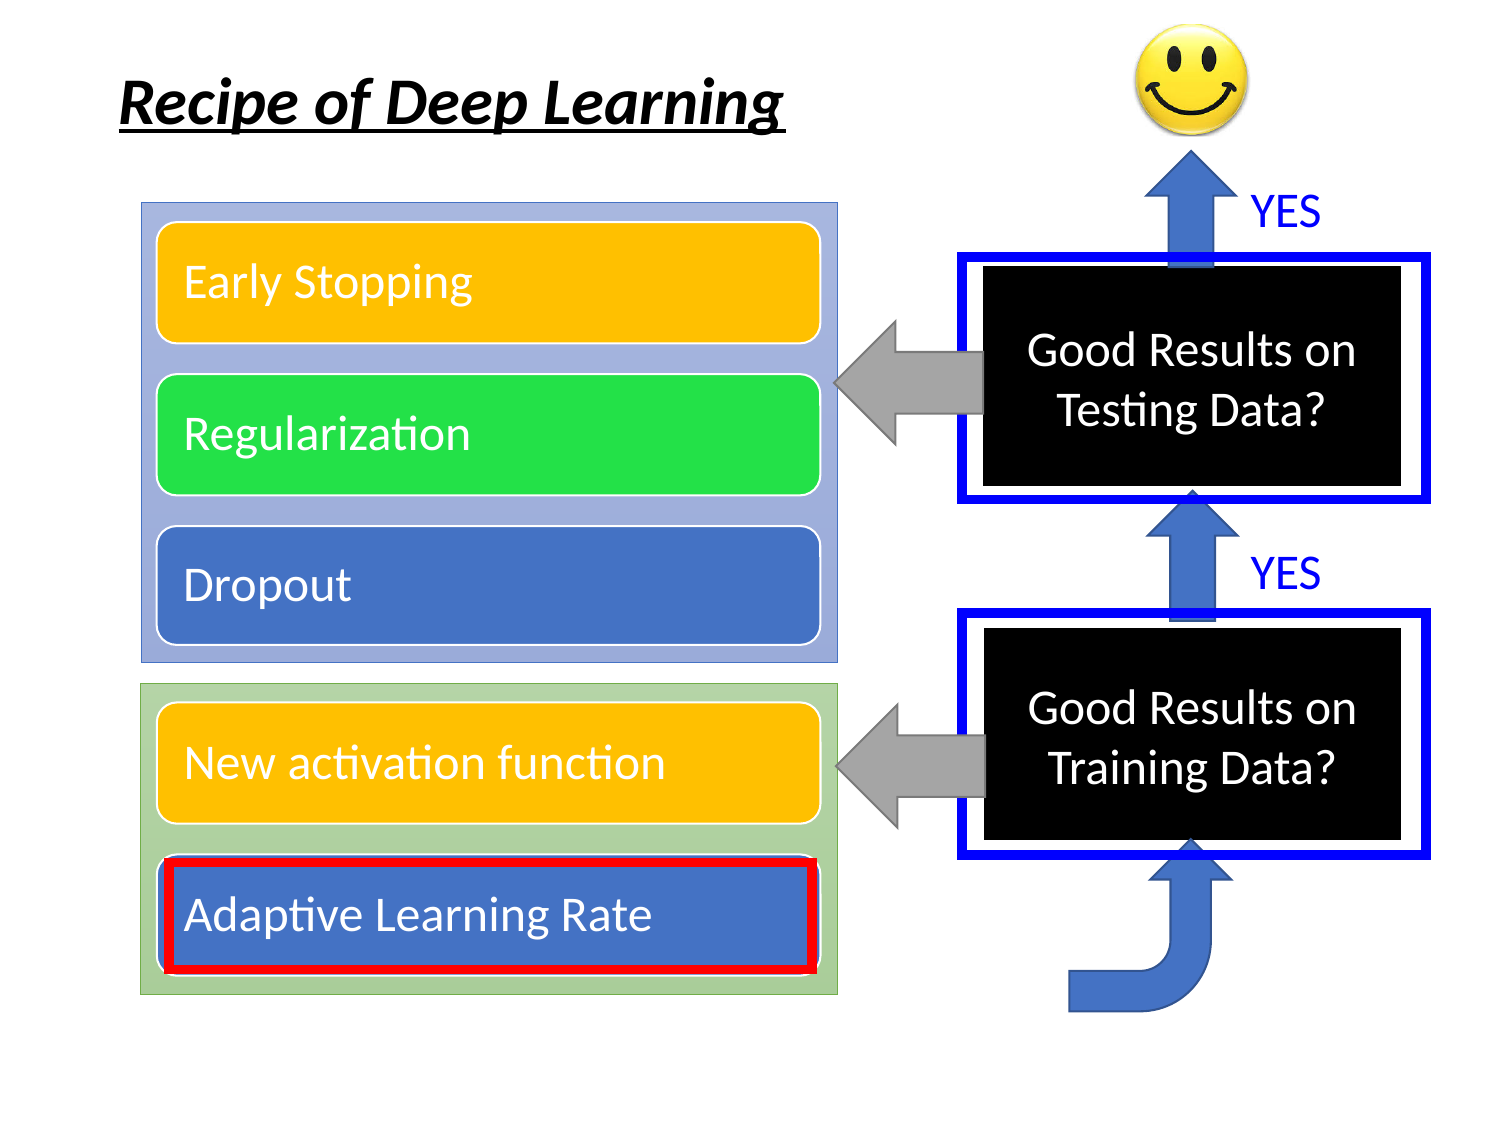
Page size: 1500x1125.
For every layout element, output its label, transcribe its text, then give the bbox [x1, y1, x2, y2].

picture [1131, 24, 1251, 137]
text_box YES [1235, 531, 1363, 607]
text_box [834, 702, 987, 831]
text_box [961, 612, 1427, 856]
text_box [1068, 856, 1234, 1013]
text_box YES [1235, 169, 1363, 245]
text_box Recipe of Deep Learning [103, 50, 818, 145]
text_box [1145, 501, 1235, 612]
text_box [961, 256, 1427, 501]
text_box [821, 683, 838, 995]
text_box [140, 683, 156, 995]
text_box [821, 202, 838, 663]
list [156, 791, 821, 1125]
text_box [156, 76, 821, 791]
text_box [1143, 149, 1235, 256]
text_box [141, 202, 156, 663]
text_box [832, 318, 985, 447]
